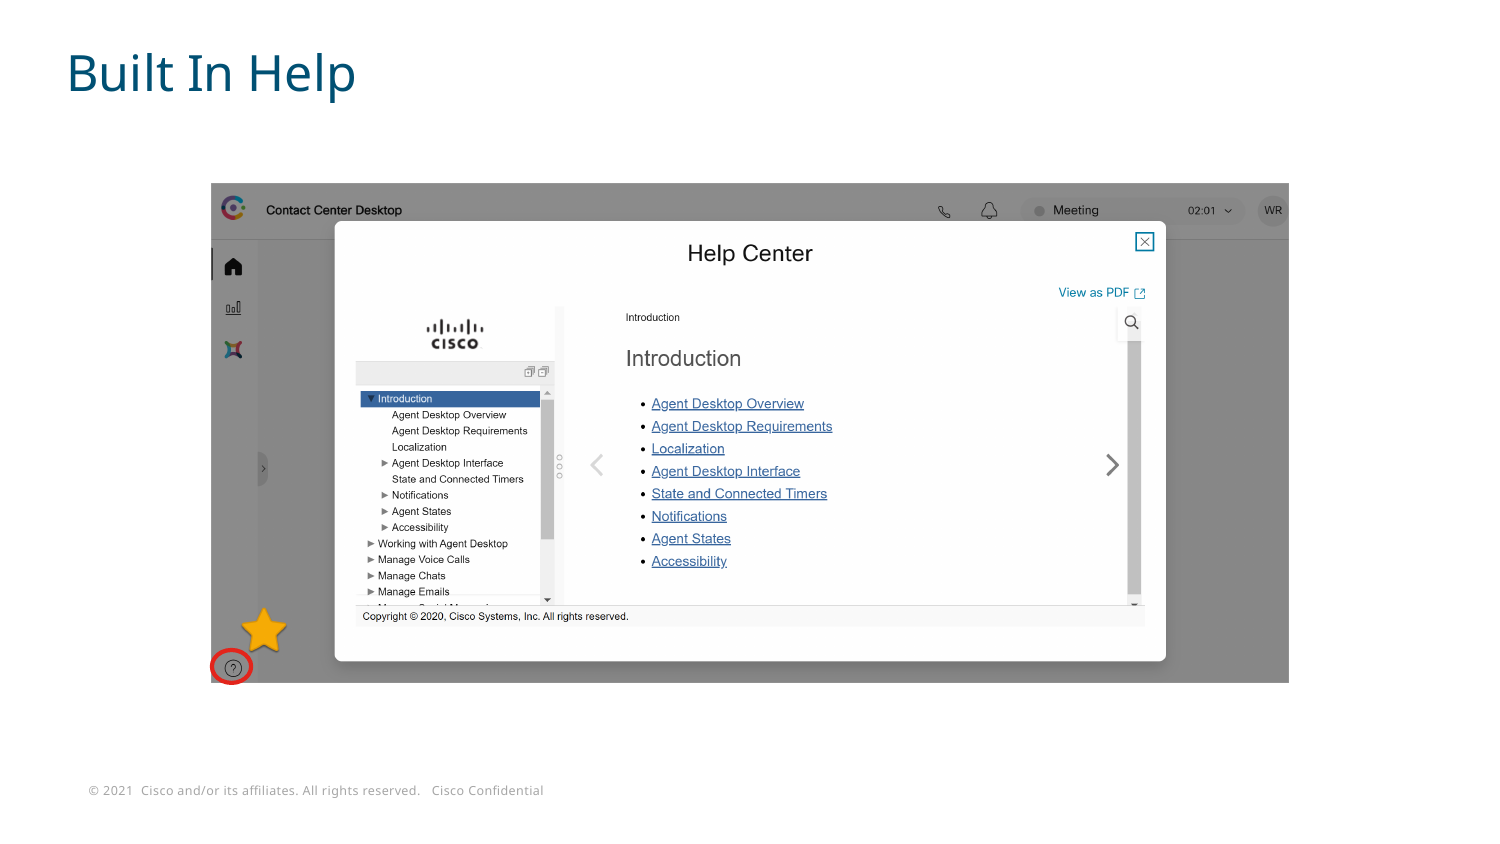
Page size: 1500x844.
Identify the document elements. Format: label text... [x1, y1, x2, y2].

title Built In Help [51, 40, 1449, 112]
picture [211, 183, 1289, 684]
